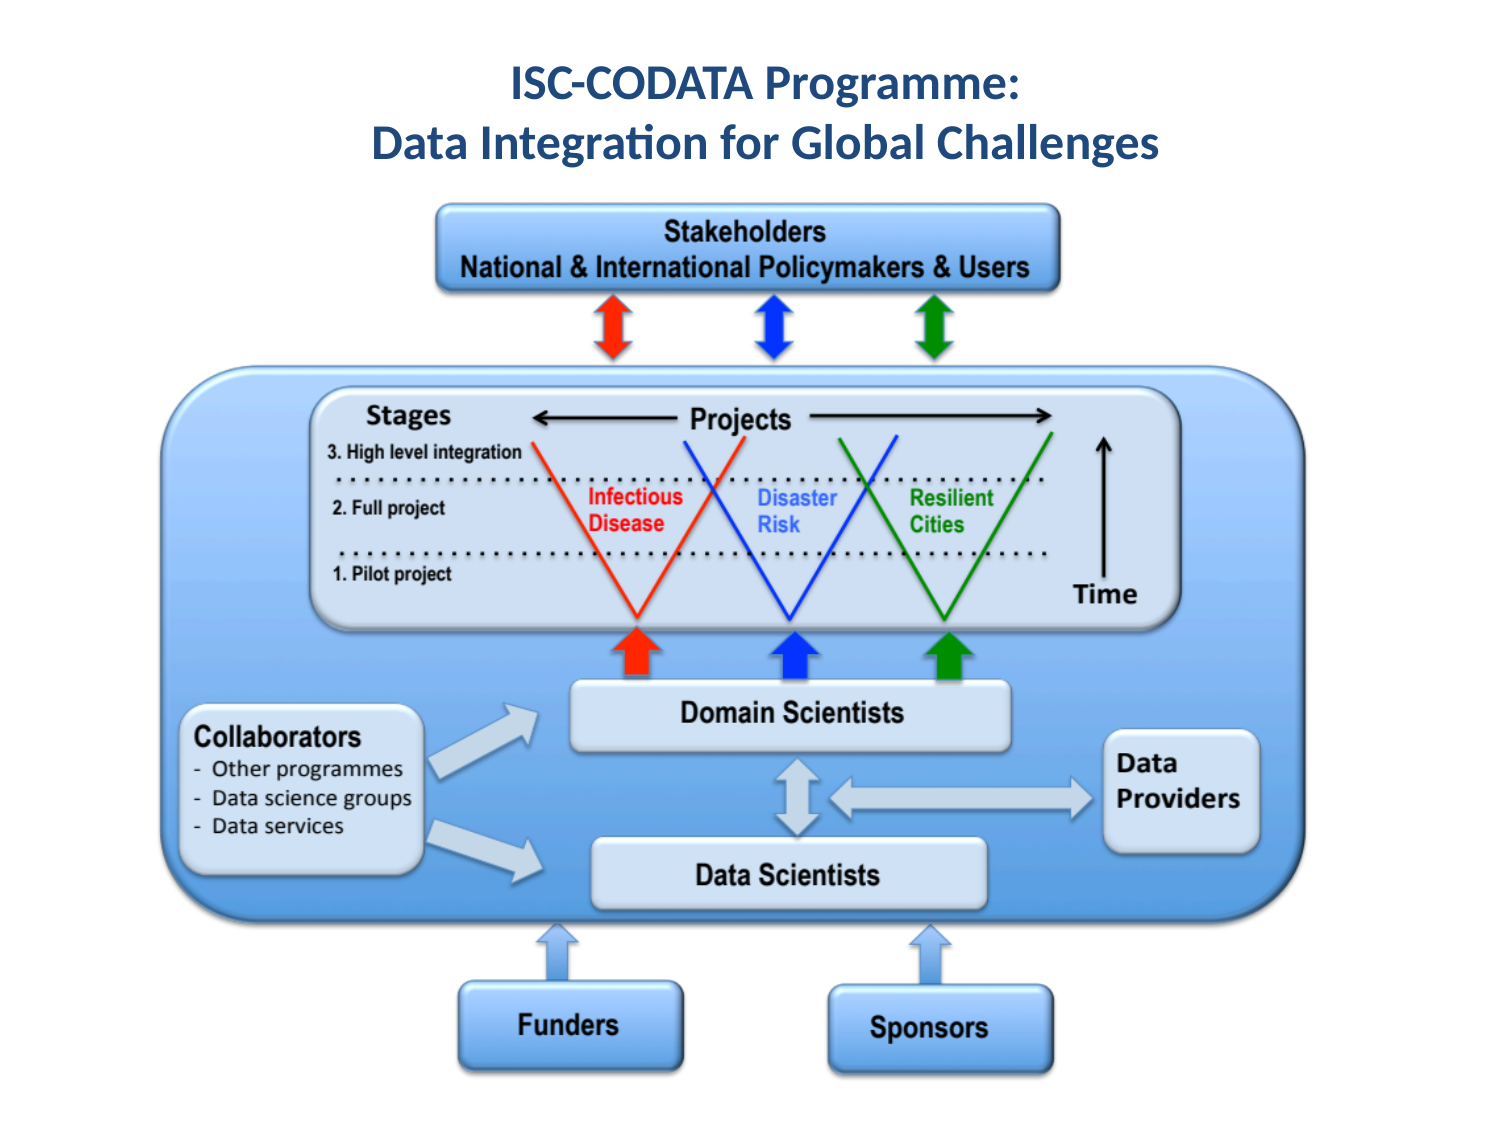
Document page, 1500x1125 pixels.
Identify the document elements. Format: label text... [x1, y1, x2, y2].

picture [101, 177, 1362, 1089]
text_box ISC-CODATA Programme: Data Integration for Global Challenges [292, 41, 1250, 176]
